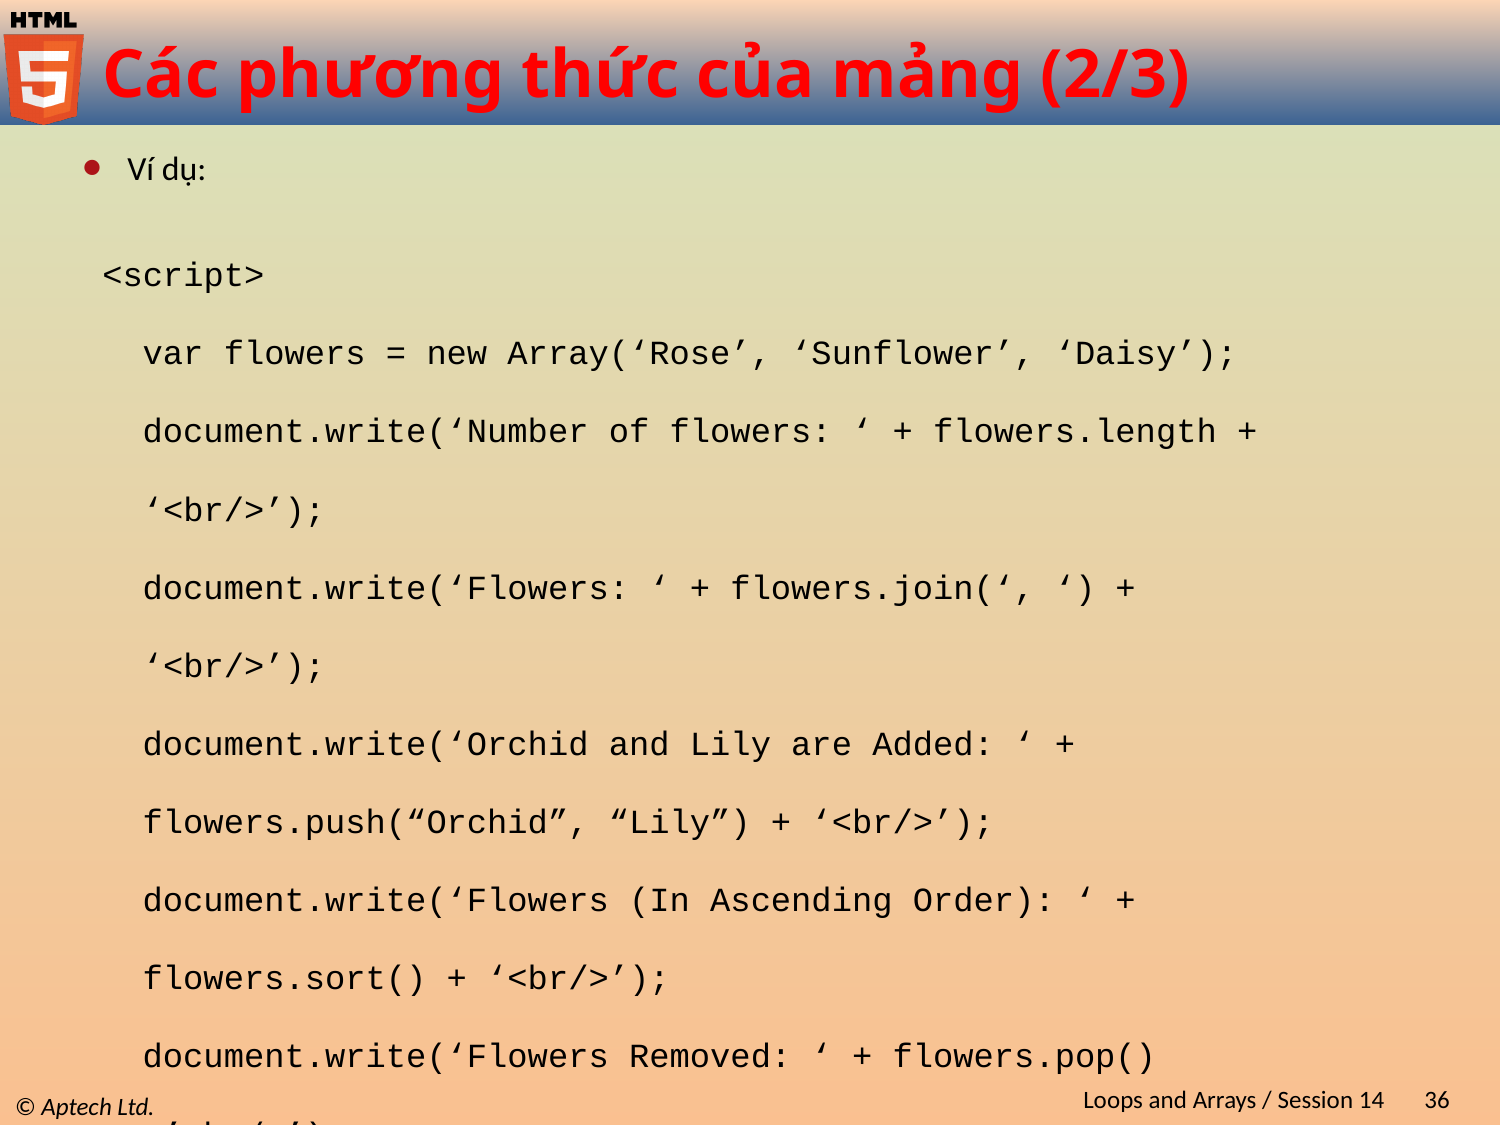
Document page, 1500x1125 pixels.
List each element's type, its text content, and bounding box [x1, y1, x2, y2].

picture [0, 12, 100, 125]
text_box Ví dụ: [37, 137, 1438, 239]
title Các phương thức của mảng (2/3) [87, 37, 1338, 106]
text_box <script> var flowers = new Array(‘Rose’, ‘Sunflower’, ‘Daisy’); document.write(‘Number of flowers: ‘ + flowers.length + ‘<br/>’); document.write(‘Flowers: ‘ + flowers.join(‘, ‘) + ‘<br/>’); document.write(‘Orchid and Lily are Added: ‘ + flowers.push(“Orchid”, “Lily”) + ‘<br/>’); document.write(‘Flowers (In Ascending Order): ‘ + flowers.sort() + ‘<br/>’); document.write(‘Flowers Removed: ‘ + flowers.pop() +’<br/>’); </script> [87, 257, 1463, 1125]
